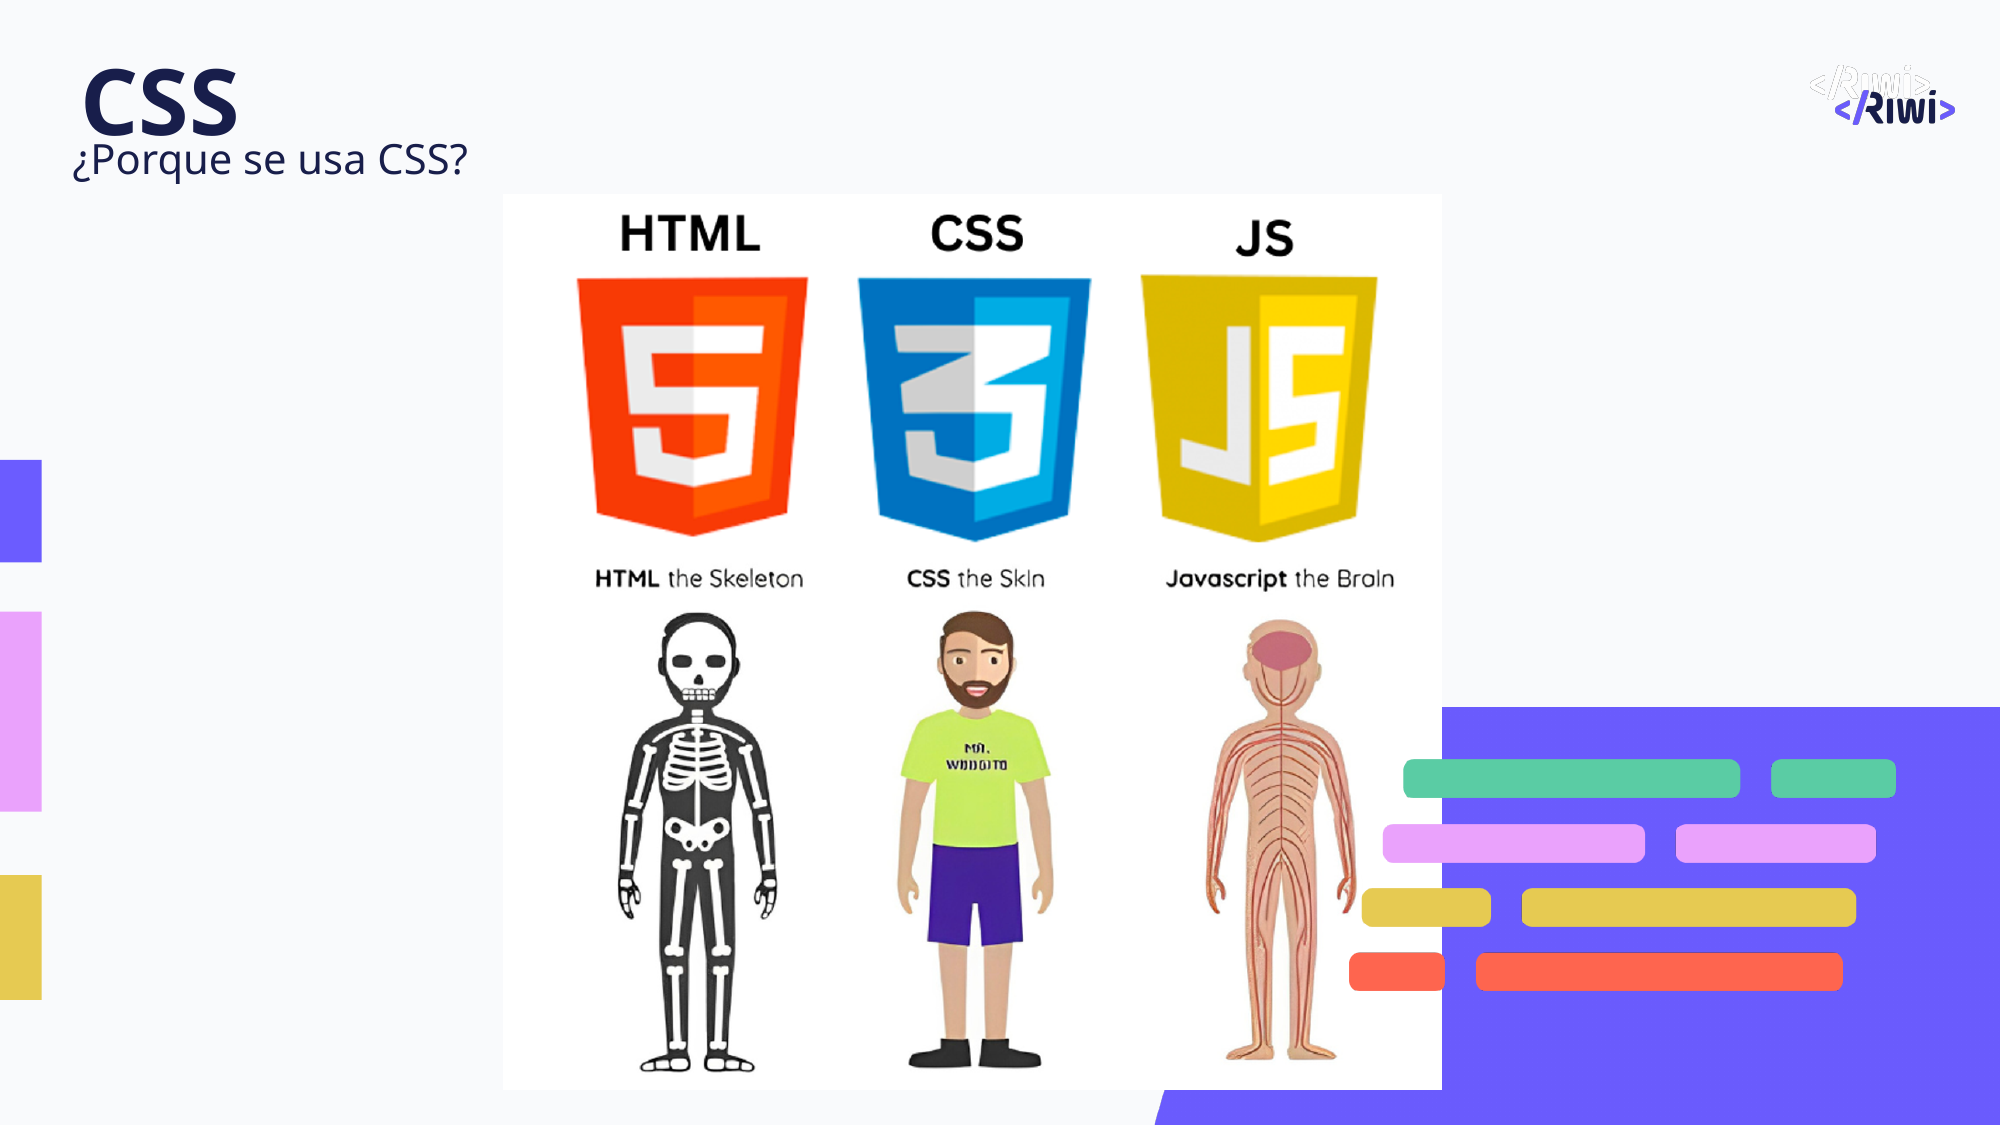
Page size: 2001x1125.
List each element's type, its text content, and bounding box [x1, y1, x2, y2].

text_box [0, 459, 42, 563]
text_box [0, 611, 42, 812]
text_box ¿Porque se usa CSS? [57, 125, 587, 191]
picture [502, 193, 2000, 1125]
picture [1810, 64, 1956, 125]
text_box CSS [65, 36, 285, 125]
text_box [0, 875, 42, 1000]
